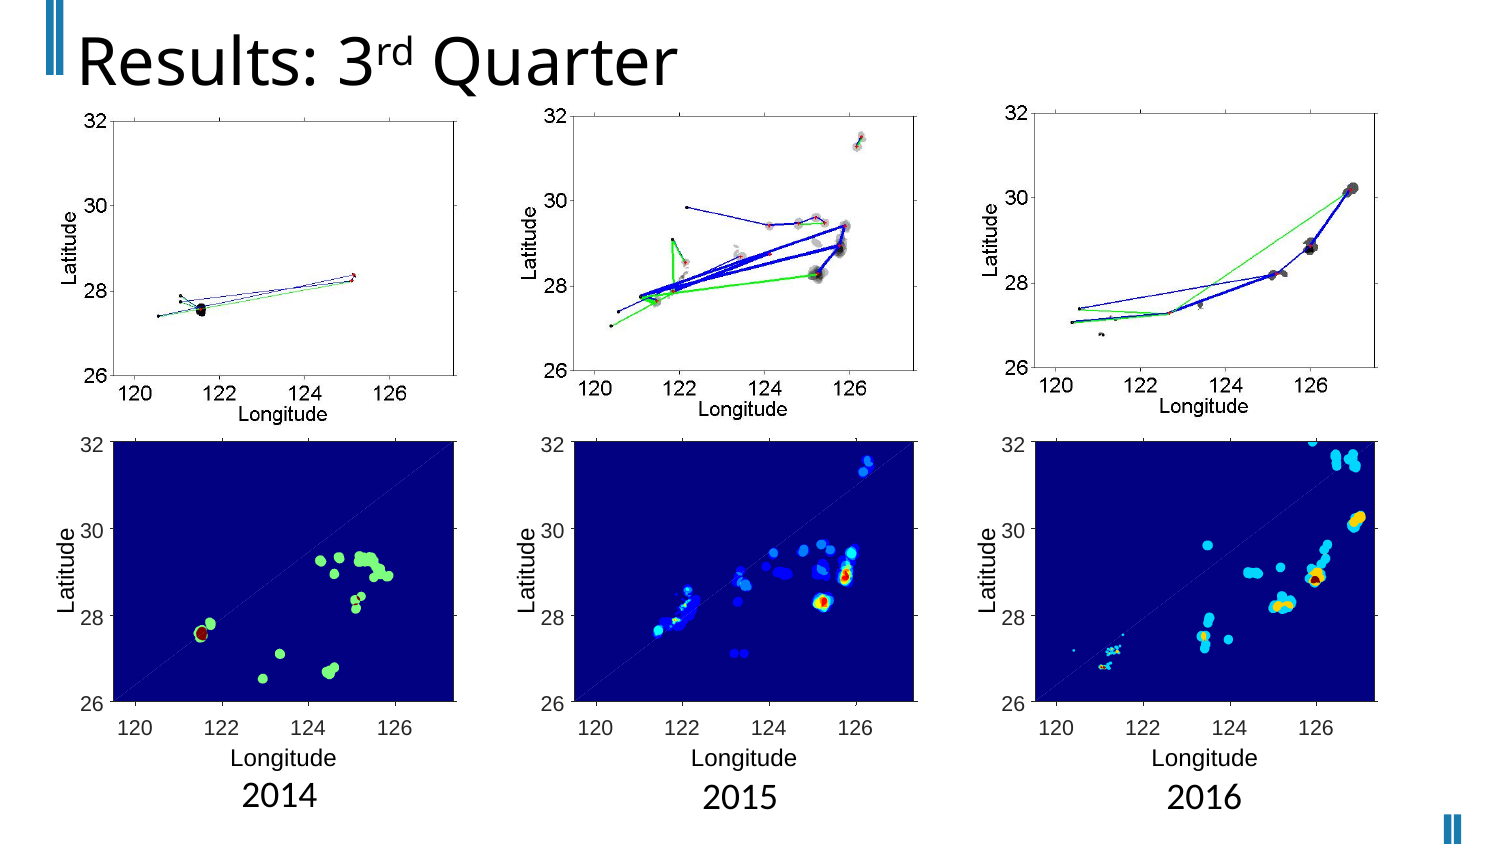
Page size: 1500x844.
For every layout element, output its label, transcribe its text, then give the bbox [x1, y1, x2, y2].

picture [962, 67, 1400, 785]
title Results: 3rd Quarter [61, 3, 1412, 115]
picture [40, 75, 479, 785]
text_box 2014 [226, 794, 333, 823]
text_box 2015 [687, 794, 793, 825]
picture [501, 70, 940, 785]
text_box 2016 [1151, 794, 1258, 825]
